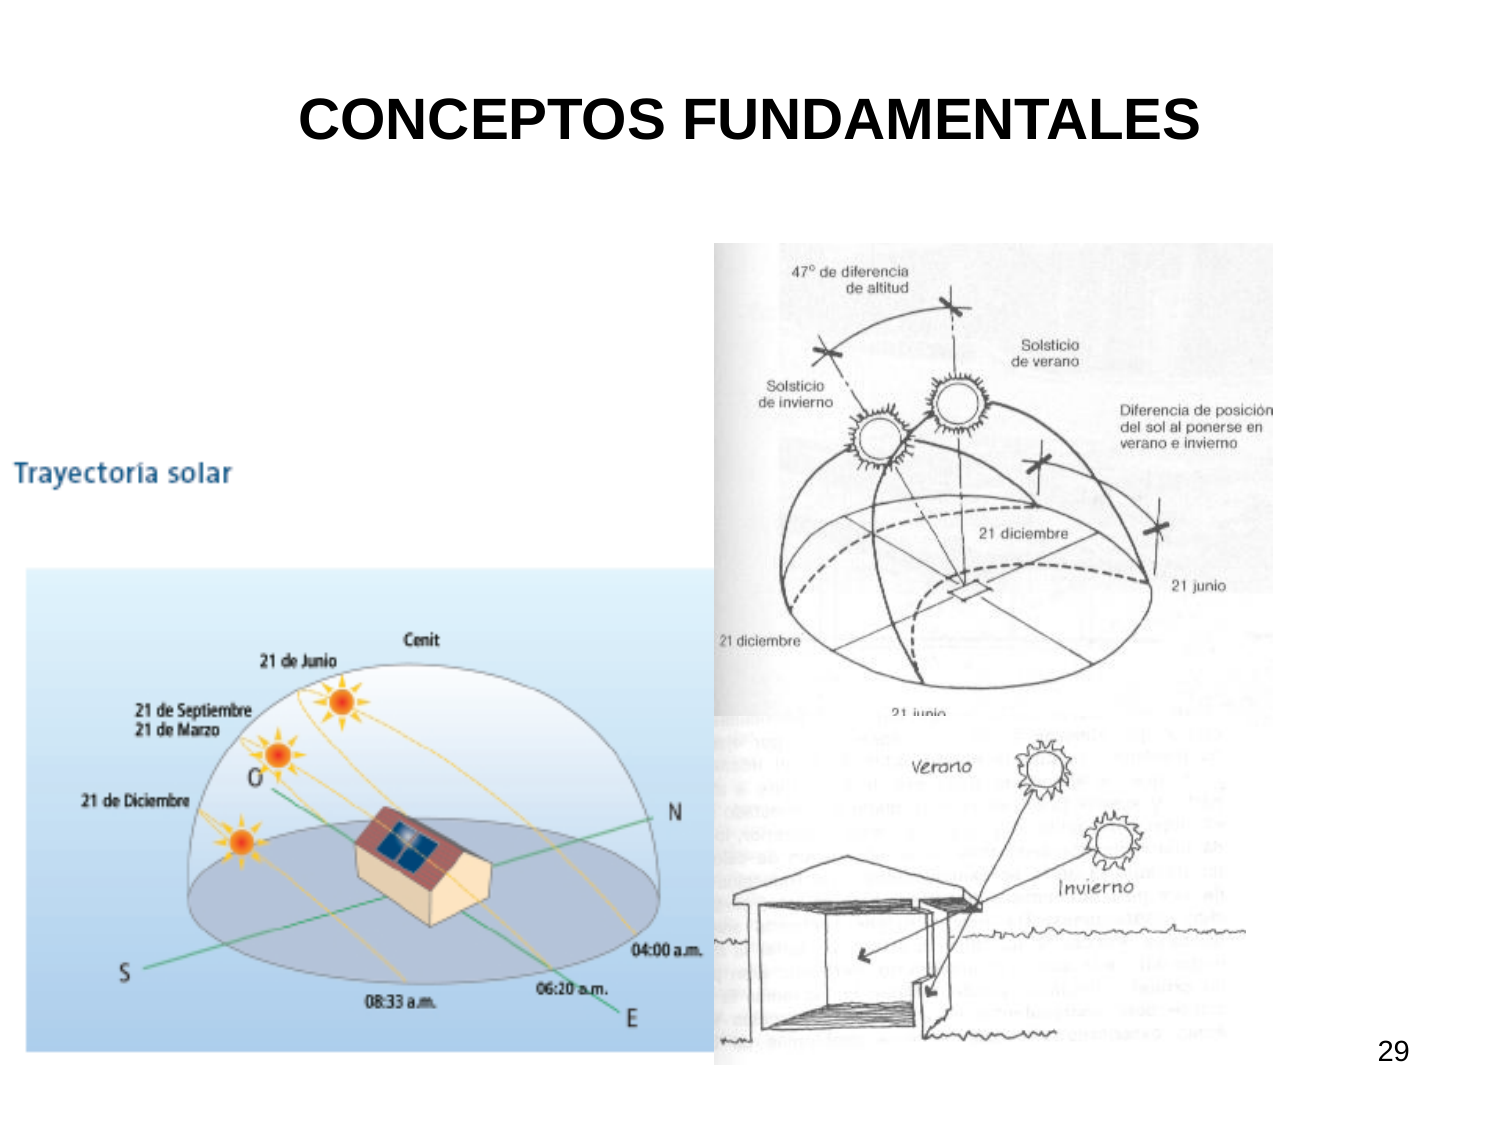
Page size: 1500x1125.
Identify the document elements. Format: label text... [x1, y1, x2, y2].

picture [5, 243, 1273, 1069]
slide_number 29 [1074, 1024, 1426, 1103]
title CONCEPTOS FUNDAMENTALES [74, 14, 1426, 218]
